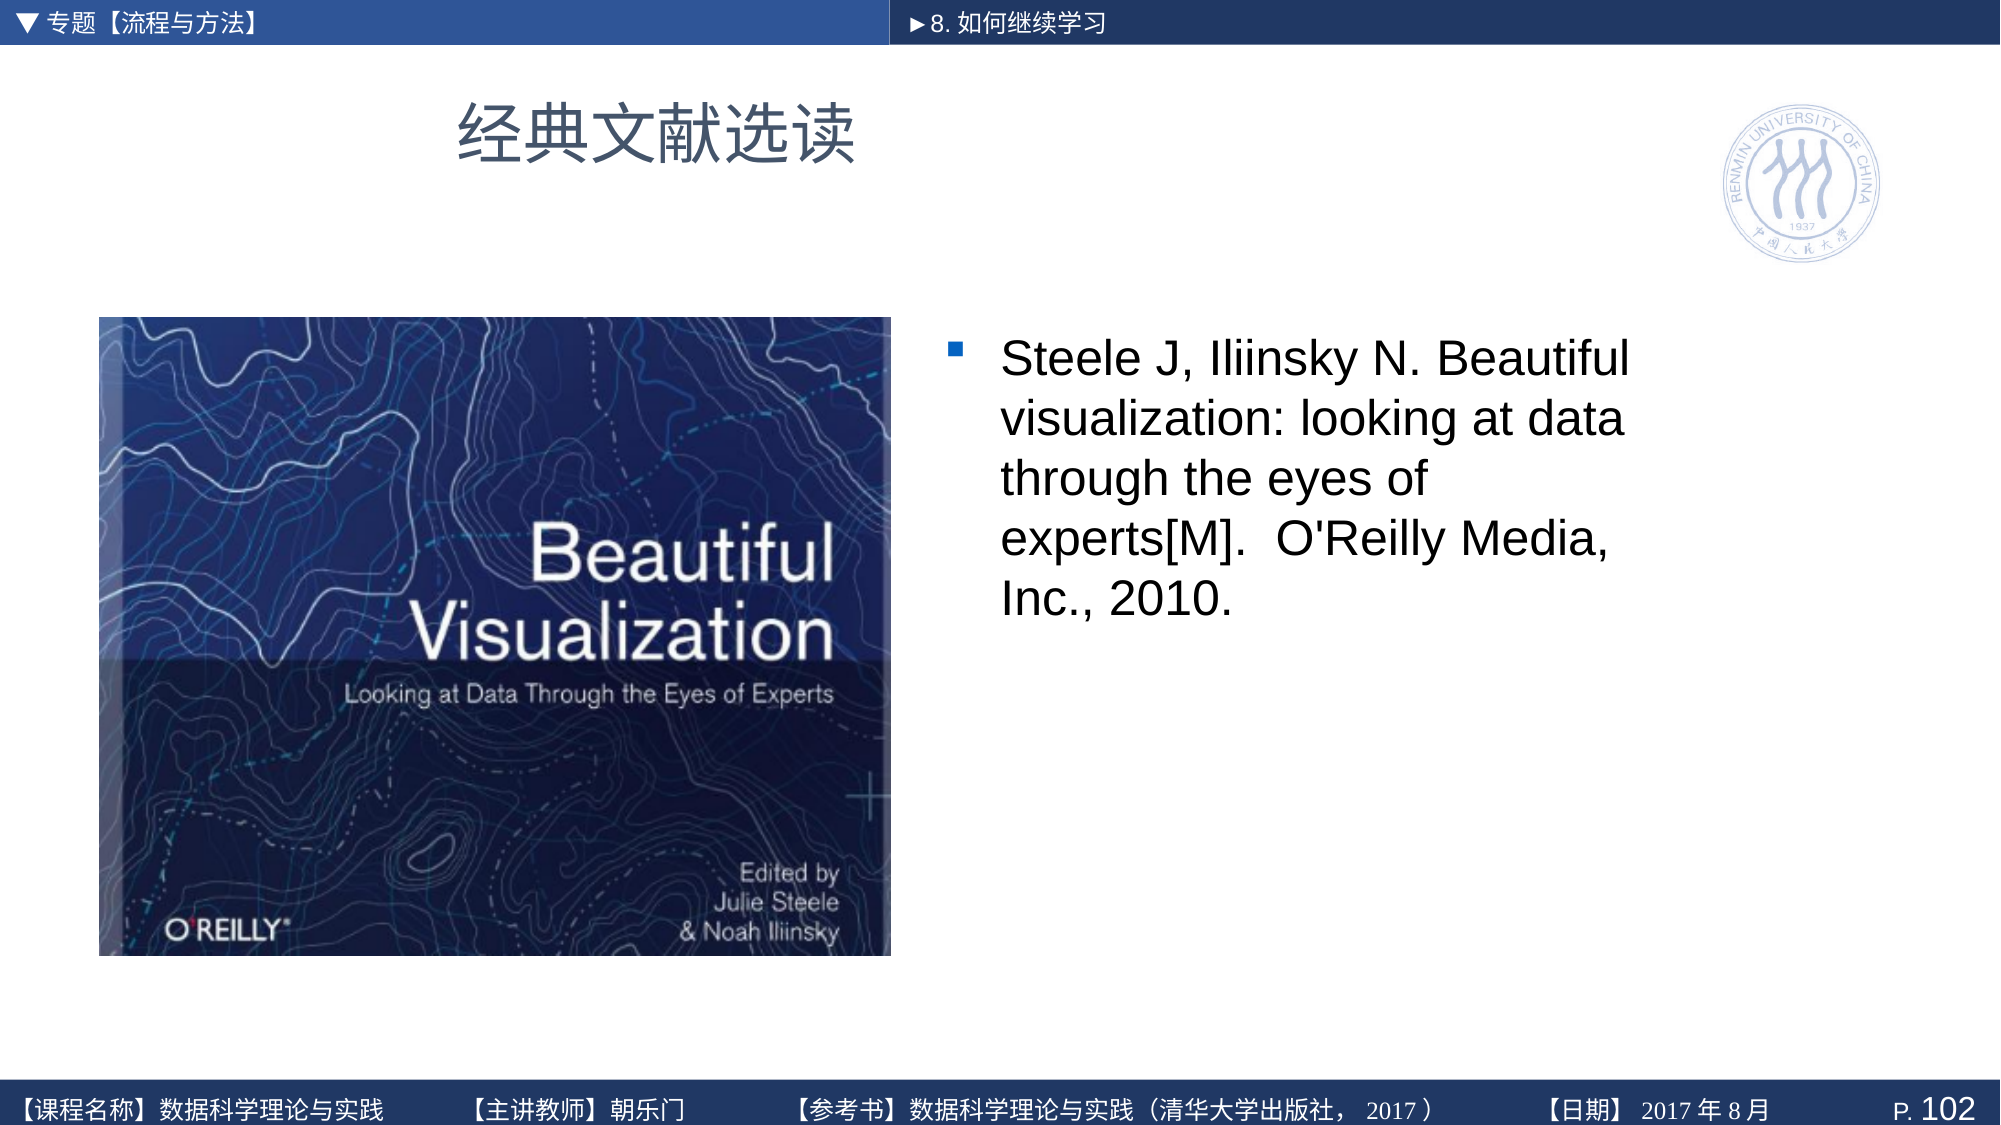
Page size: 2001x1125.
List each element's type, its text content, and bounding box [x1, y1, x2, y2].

list ►8.如何继续学习 [890, 0, 1249, 43]
list Steele J, Iliinsky N. Beautiful visualization: looking at data through the eyes of experts[M]. O'Reilly Media, Inc., 2010. [928, 317, 1653, 1100]
list ▼专题【流程与方法】 [0, 0, 725, 43]
picture [99, 317, 891, 956]
title 经典文献选读 [64, 64, 1249, 200]
